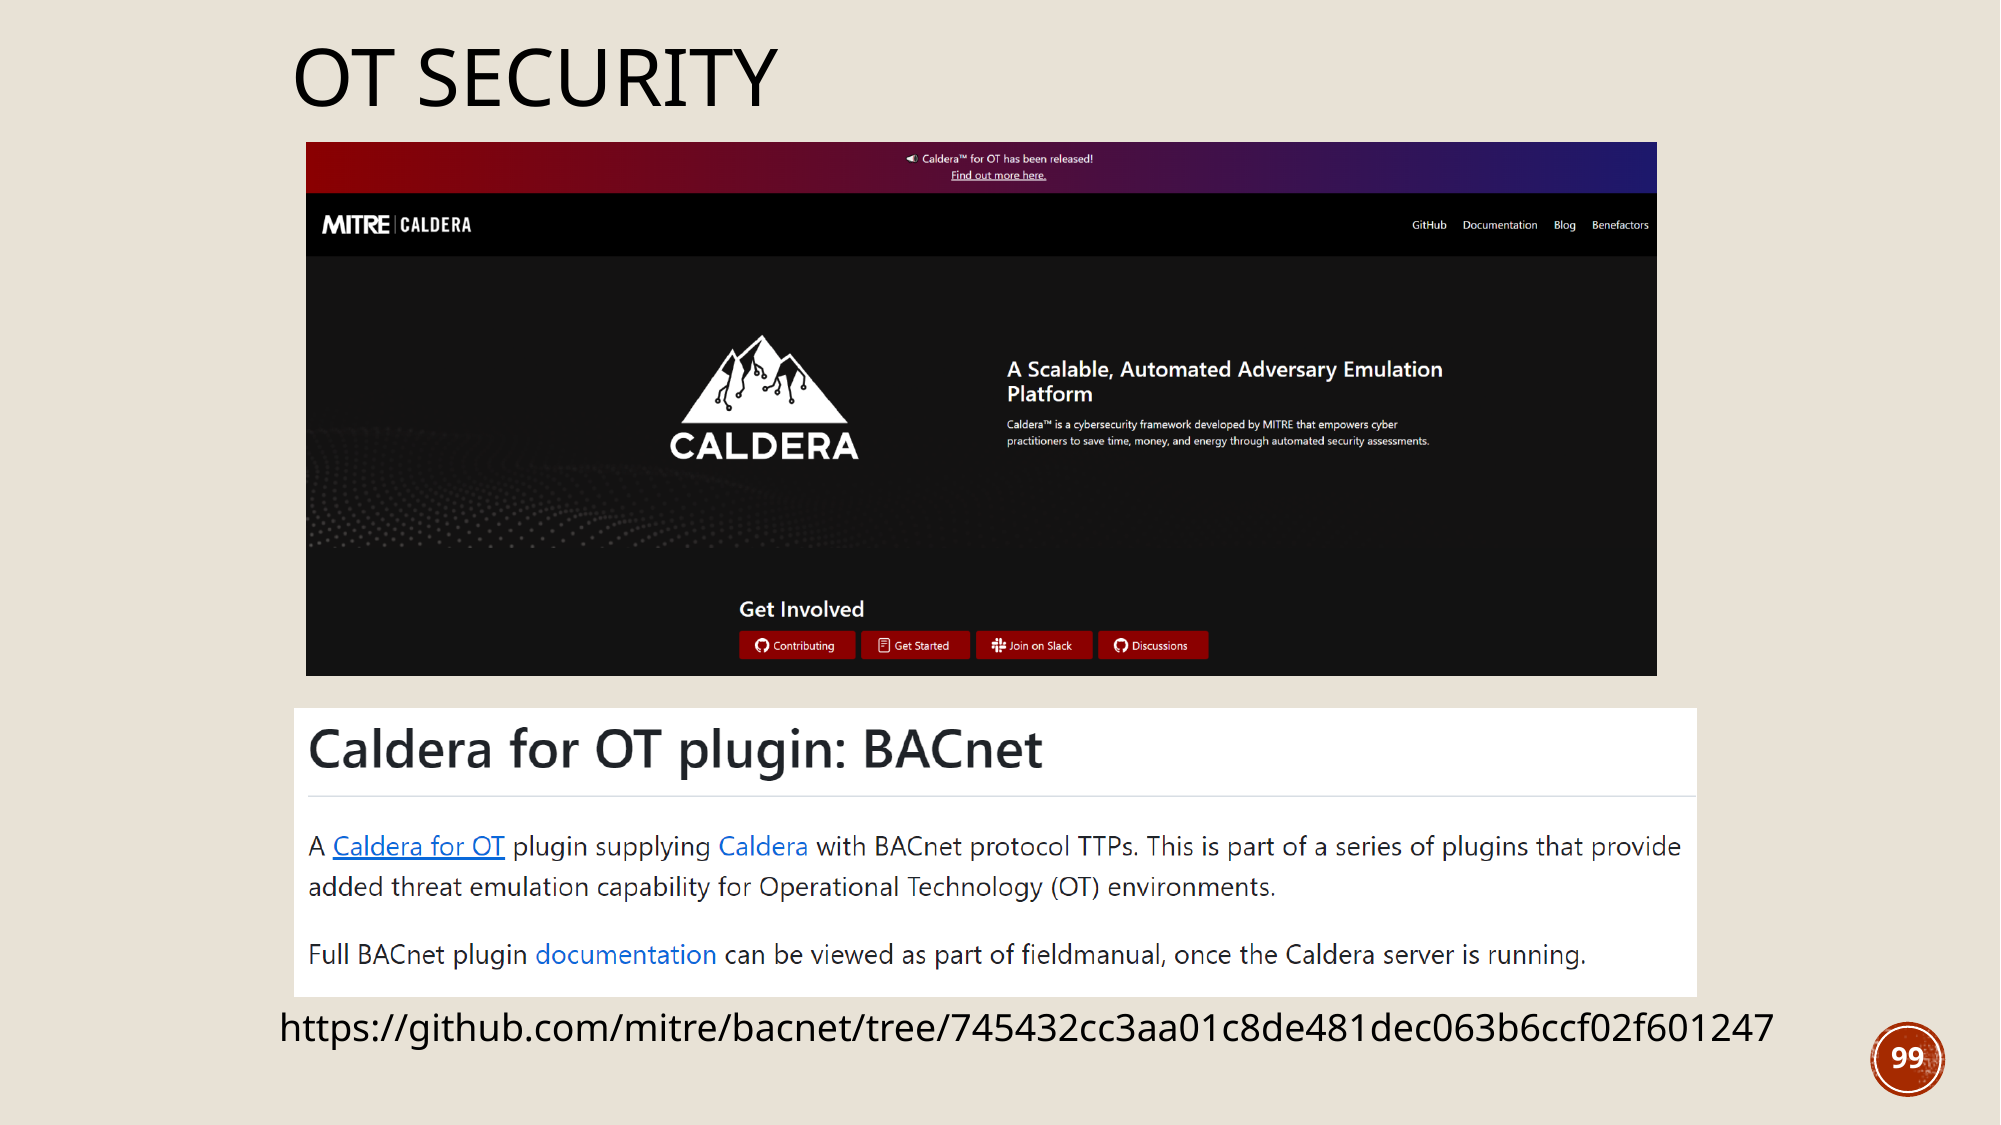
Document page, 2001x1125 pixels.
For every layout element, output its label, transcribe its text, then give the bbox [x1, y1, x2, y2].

text_box https://github.com/mitre/bacnet/tree/745432cc3aa01c8de481dec063b6ccf02f601247 [264, 996, 1791, 1057]
title OT security [276, 19, 801, 143]
picture [294, 708, 1697, 997]
slide_number 99 [1855, 1028, 1961, 1089]
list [307, 143, 1655, 674]
